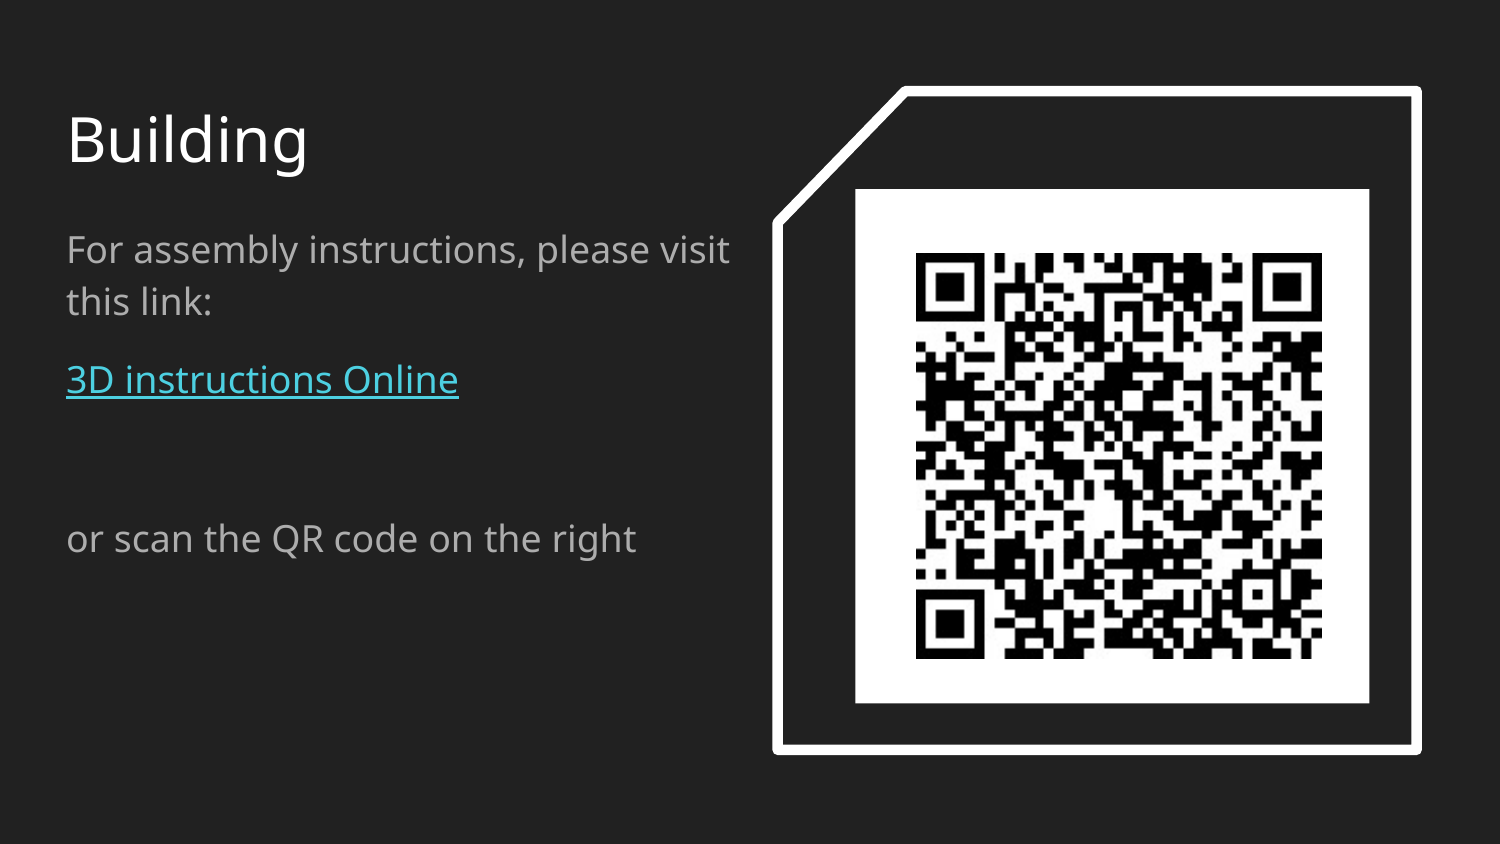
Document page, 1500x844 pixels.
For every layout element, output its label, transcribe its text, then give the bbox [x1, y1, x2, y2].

list For assembly instructions, please visit this link: 3D instructions Online or scan the QR code on the right [51, 204, 765, 765]
title Building [51, 66, 778, 191]
picture [915, 252, 1322, 659]
text_box [855, 189, 1370, 704]
